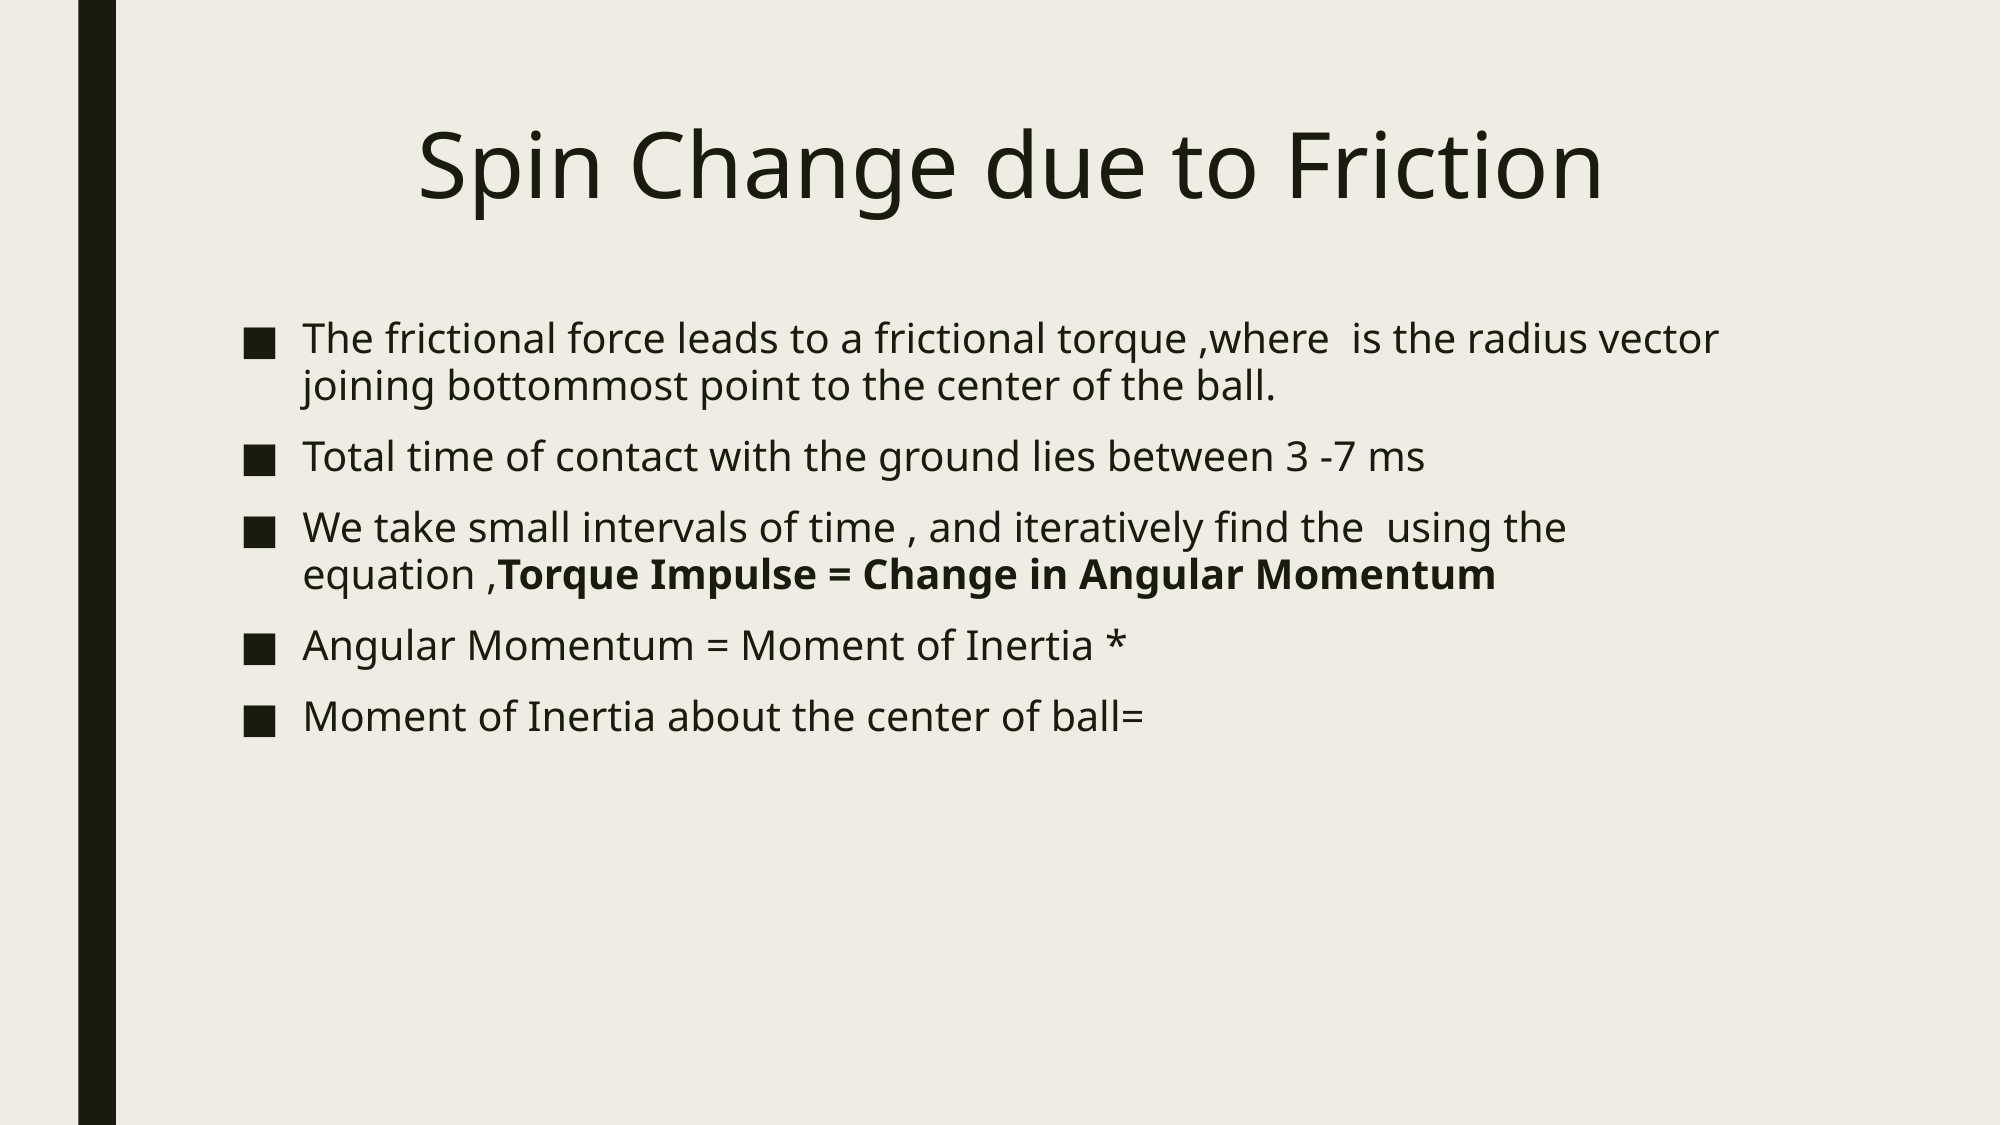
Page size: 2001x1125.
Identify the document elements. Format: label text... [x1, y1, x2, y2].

title Spin Change due to Friction [225, 112, 1800, 357]
